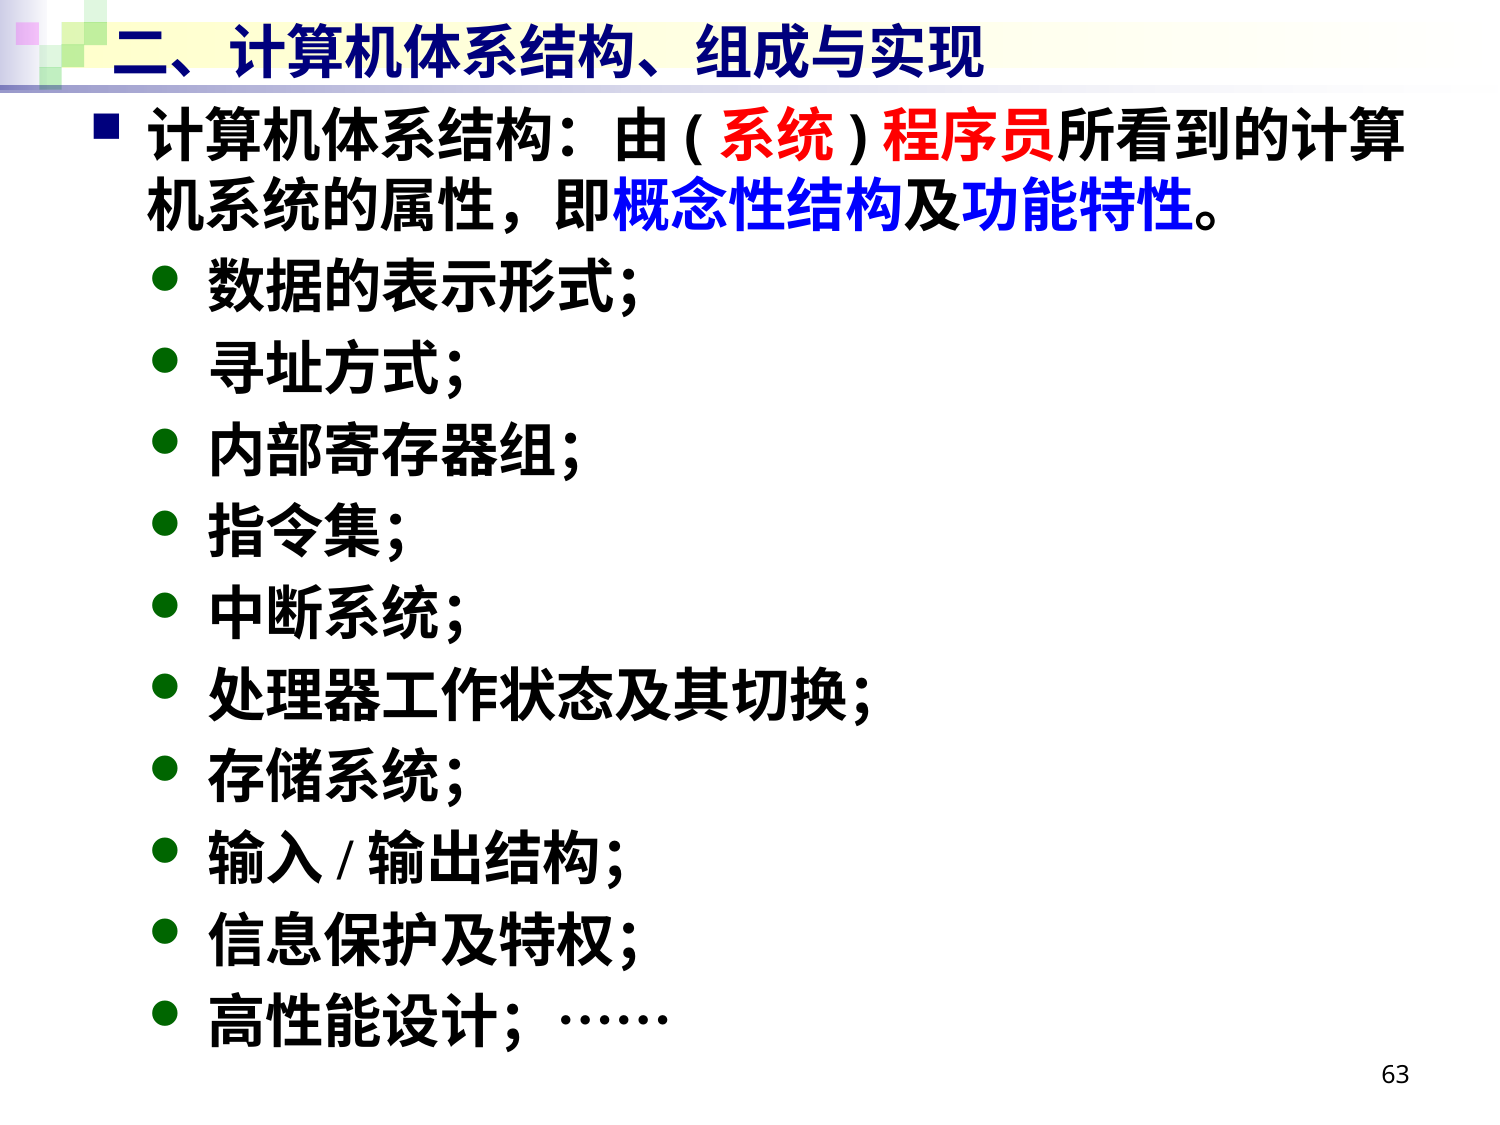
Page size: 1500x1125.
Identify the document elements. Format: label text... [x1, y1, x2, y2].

title 二、计算机体系结构、组成与实现 [96, 6, 1448, 89]
list 计算机体系结构：由(系统)程序员所看到的计算机系统的属性，即概念性结构及功能特性。 数据的表示形式； 寻址方式； 内部寄存器组； 指令集； 中断系统； 处理器工作状态及其切换； 存储系统； 输入/输出结构； 信息保护及特权； 高性能设计；…… [74, 89, 1448, 1125]
